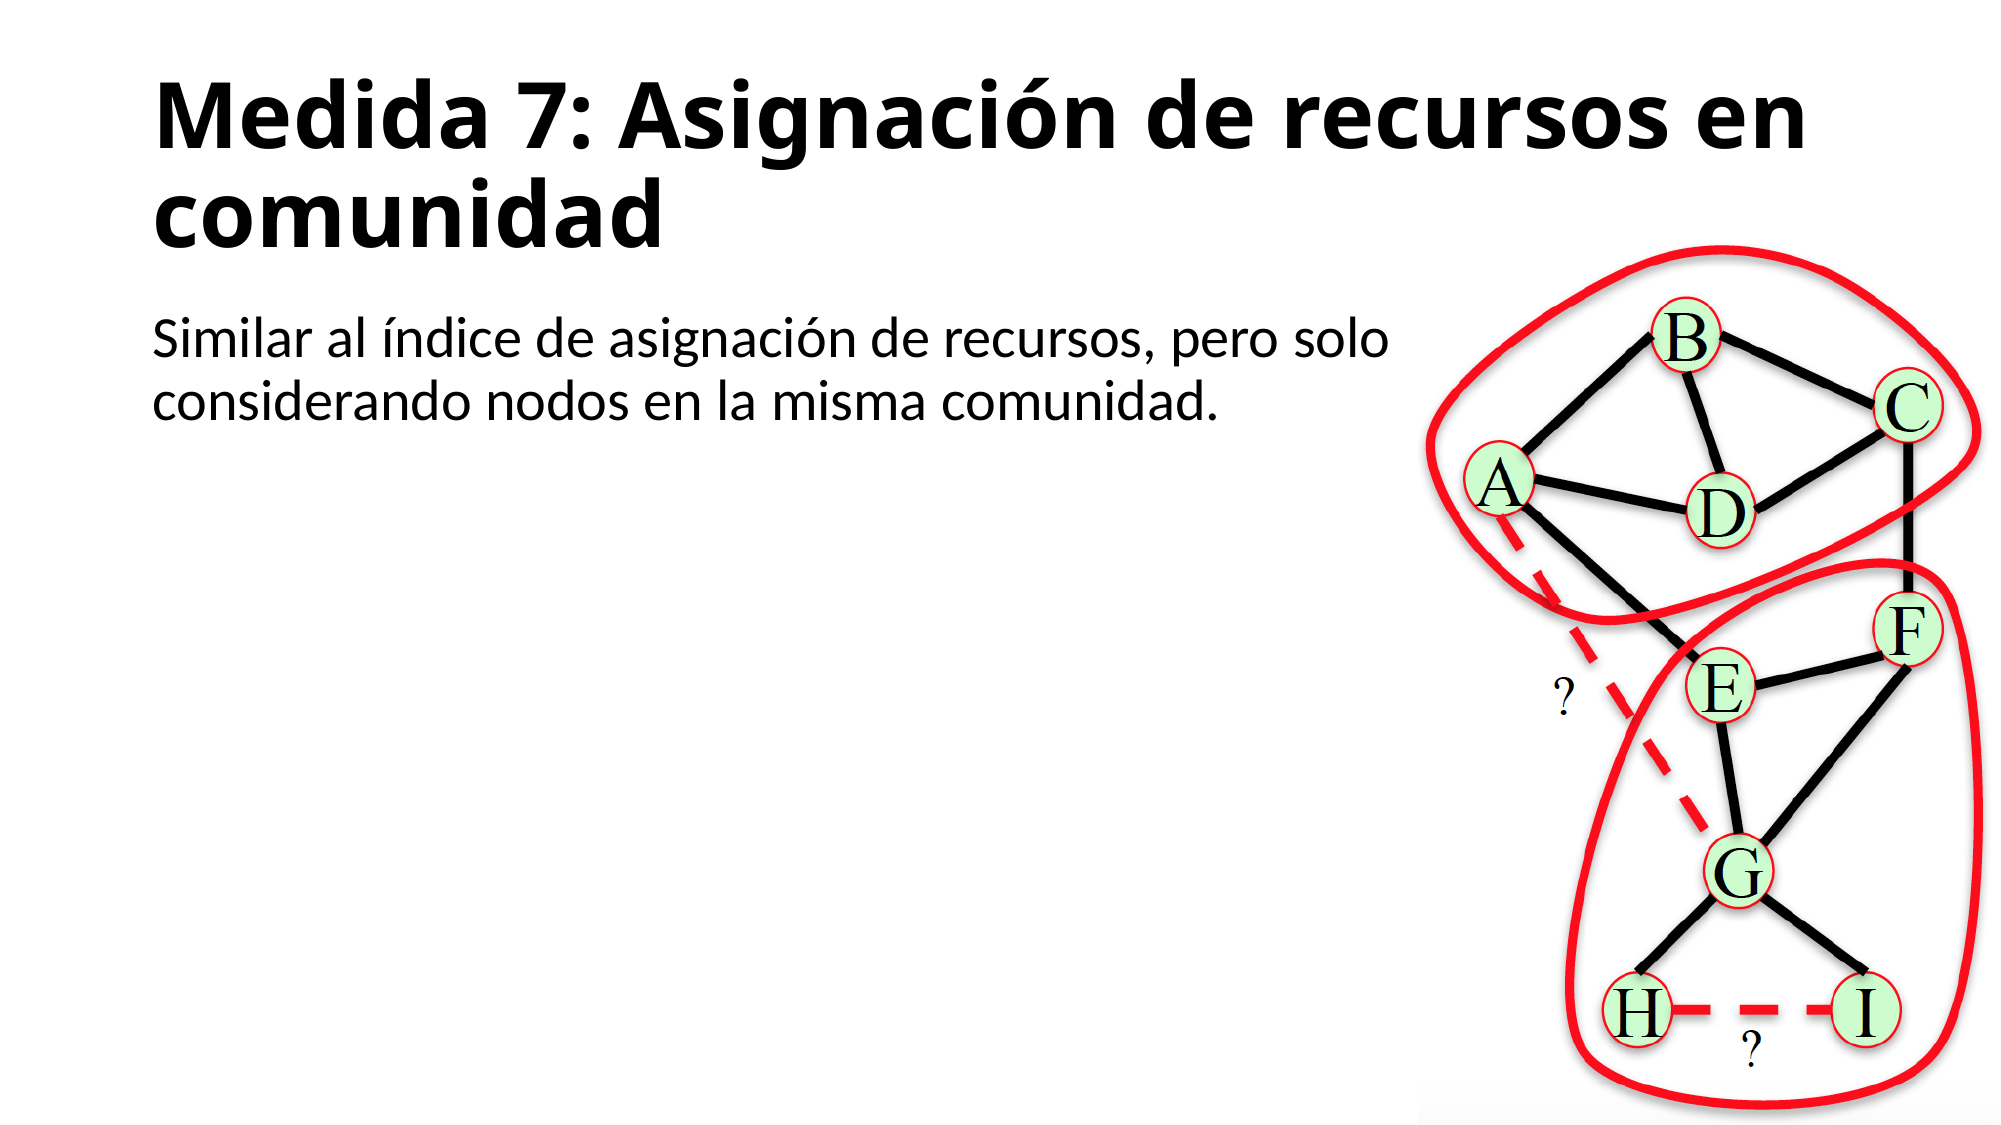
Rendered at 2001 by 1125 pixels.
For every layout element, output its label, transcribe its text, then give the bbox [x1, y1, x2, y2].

picture [1418, 225, 2000, 1125]
title Medida 7: Asignación de recursos en comunidad [137, 59, 1863, 278]
